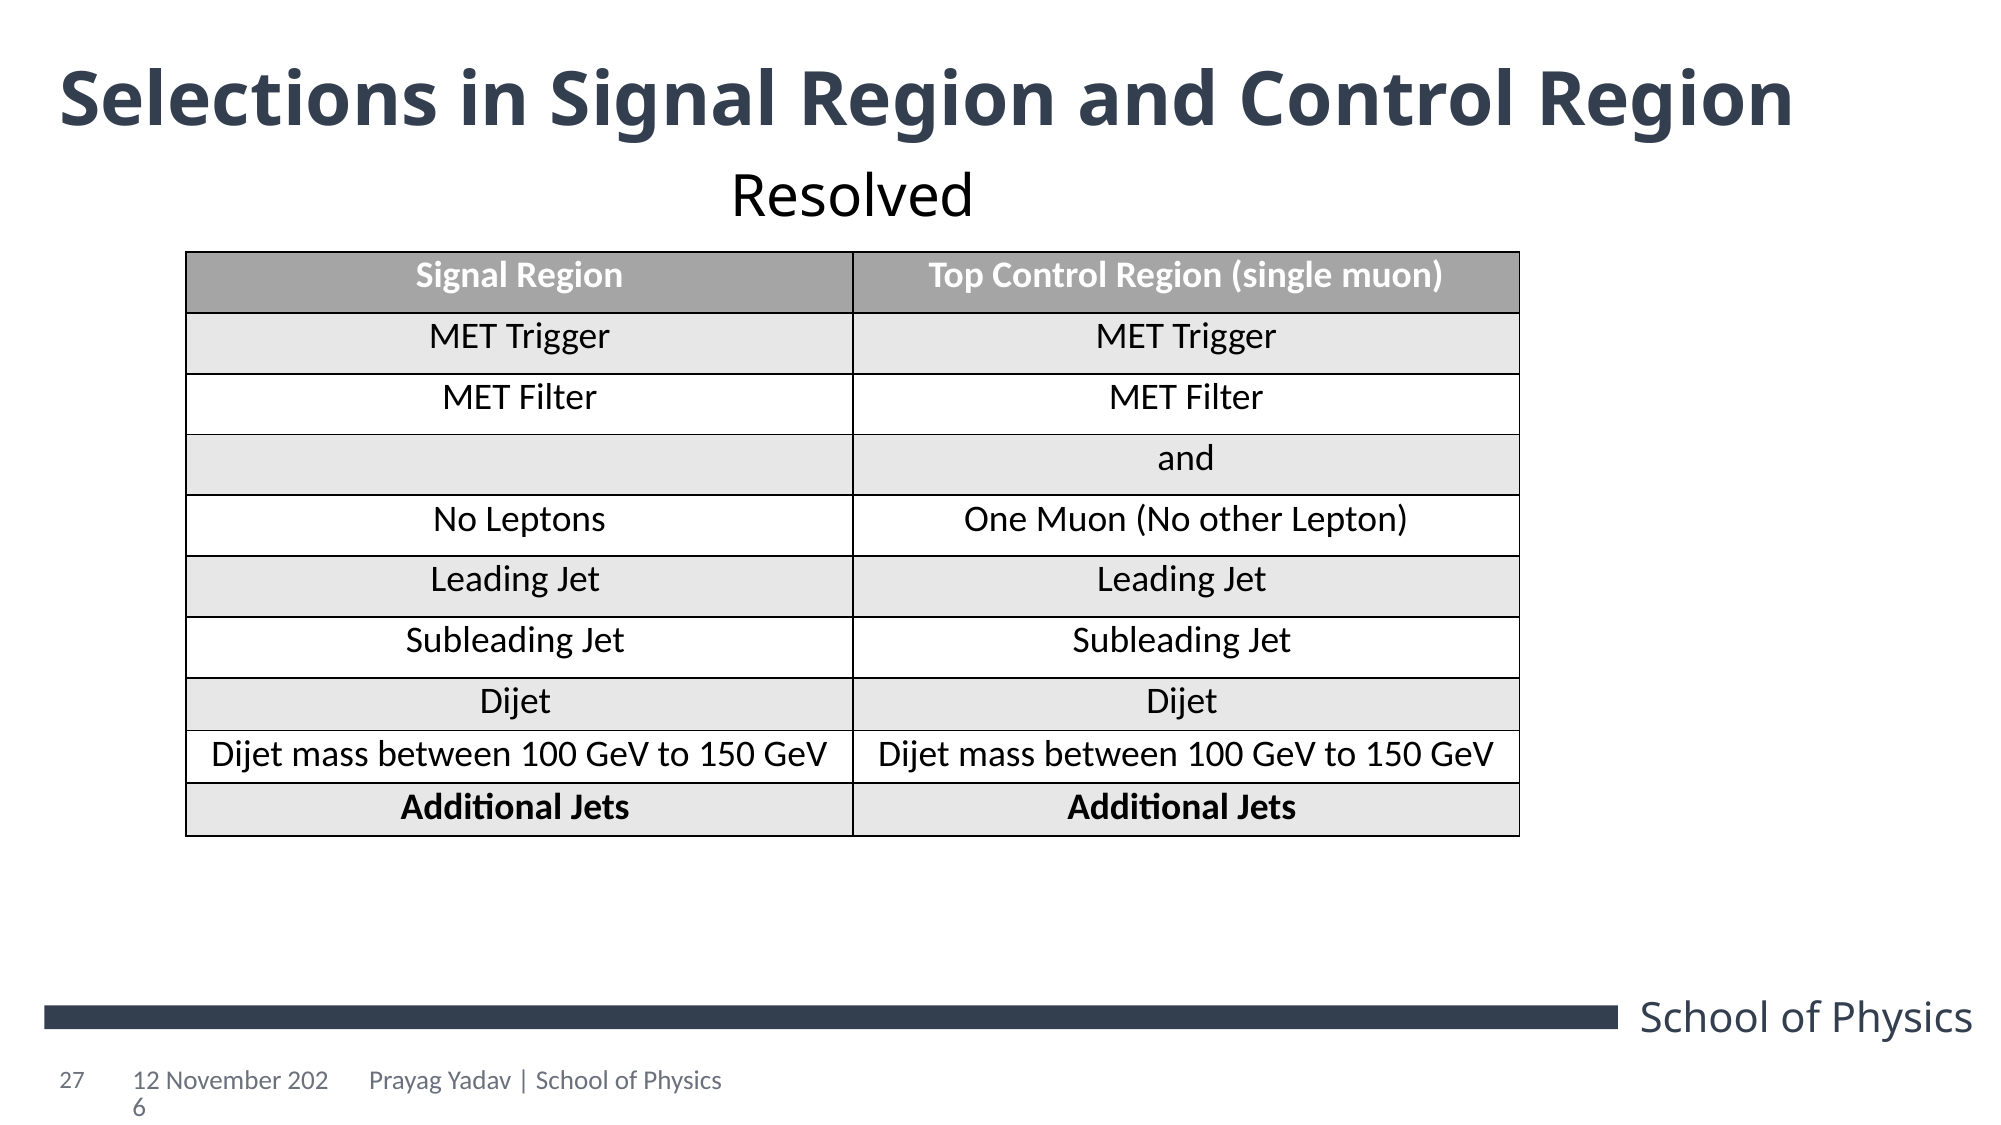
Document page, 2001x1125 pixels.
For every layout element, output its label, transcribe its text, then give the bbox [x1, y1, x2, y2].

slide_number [117, 1048, 354, 1109]
text_box Resolved [520, 152, 1186, 235]
slide_number 27 [44, 1048, 111, 1109]
title Selections in Signal Region and Control Region [44, 44, 1859, 158]
footer Prayag Yadav | School of Physics [354, 1048, 1030, 1109]
